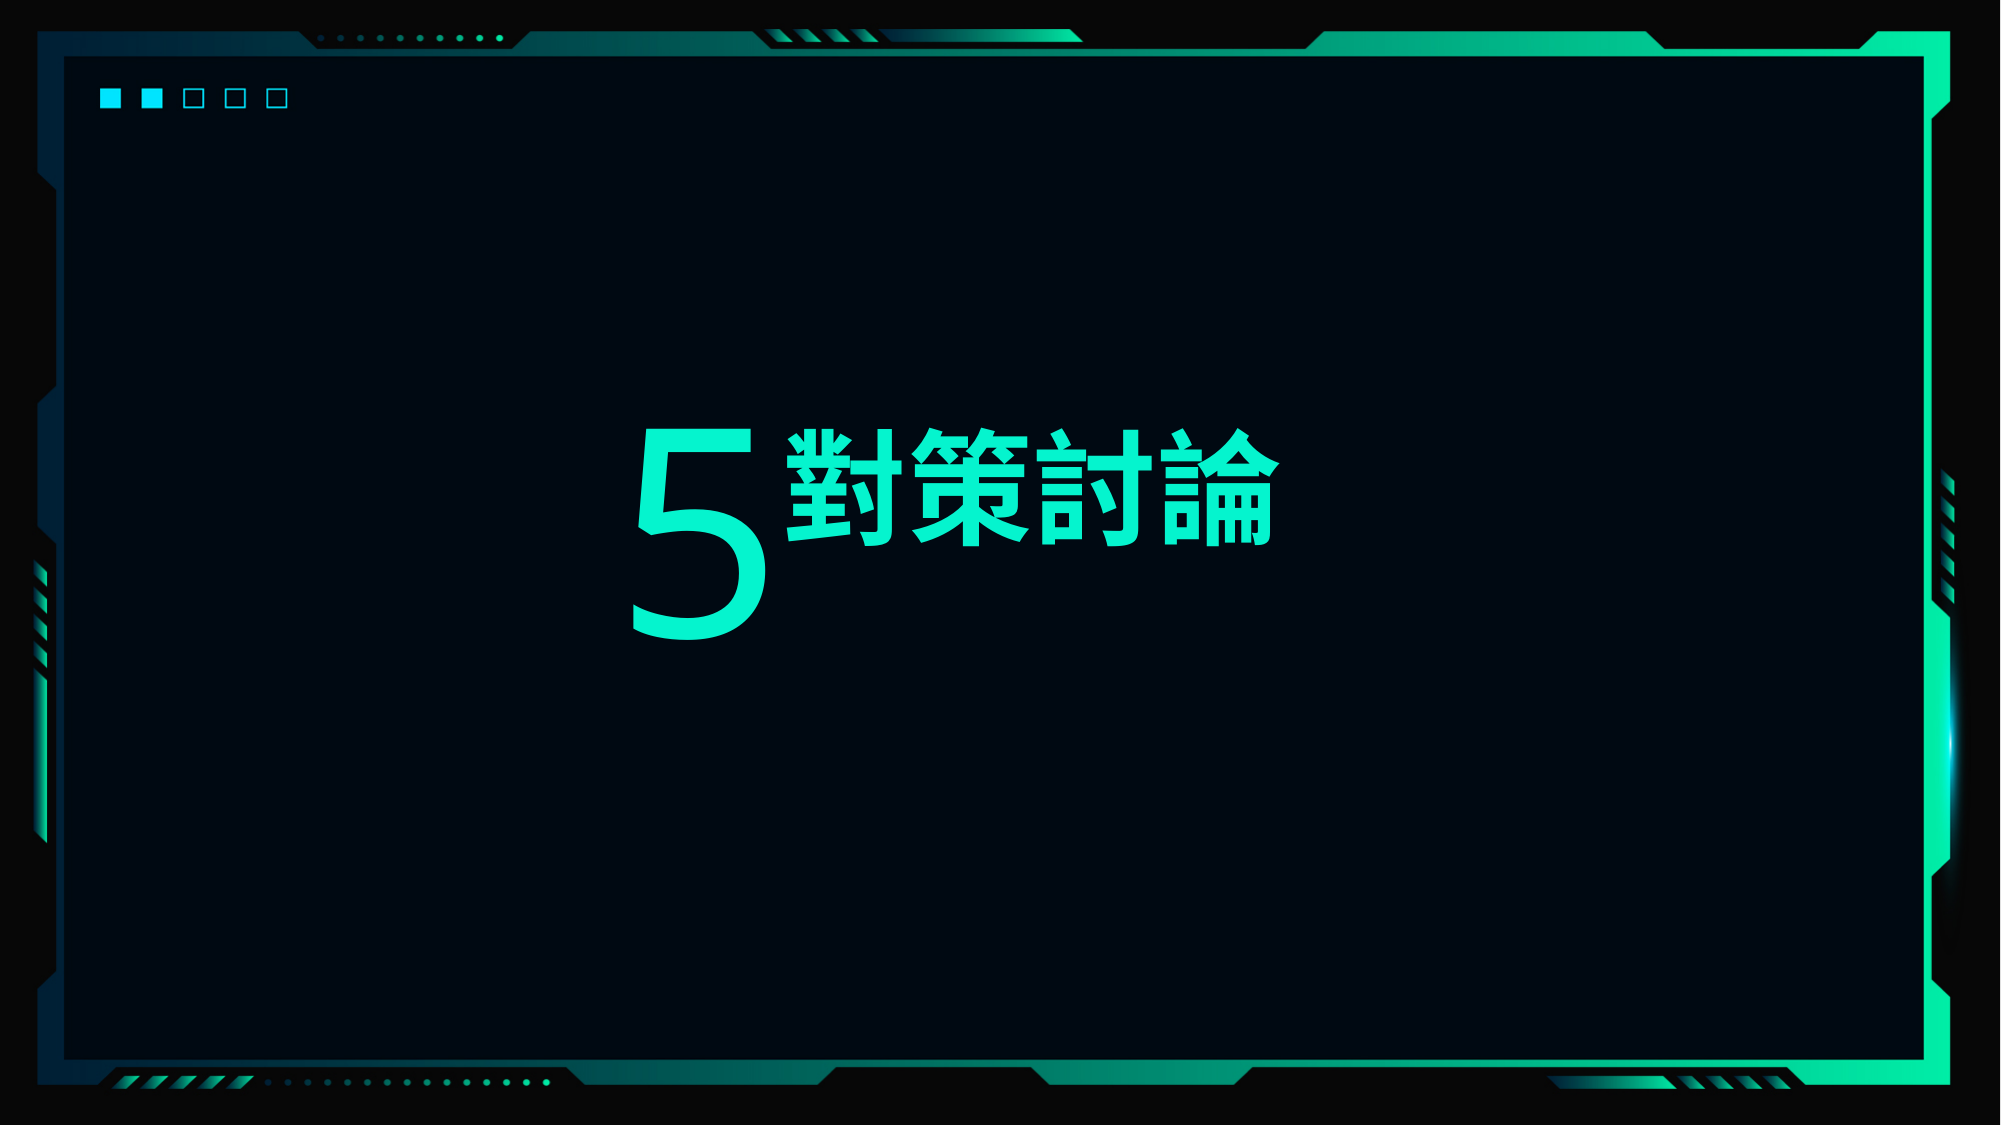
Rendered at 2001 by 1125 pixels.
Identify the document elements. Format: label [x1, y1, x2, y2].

text_box [600, 338, 1864, 707]
picture [0, 0, 2001, 1125]
